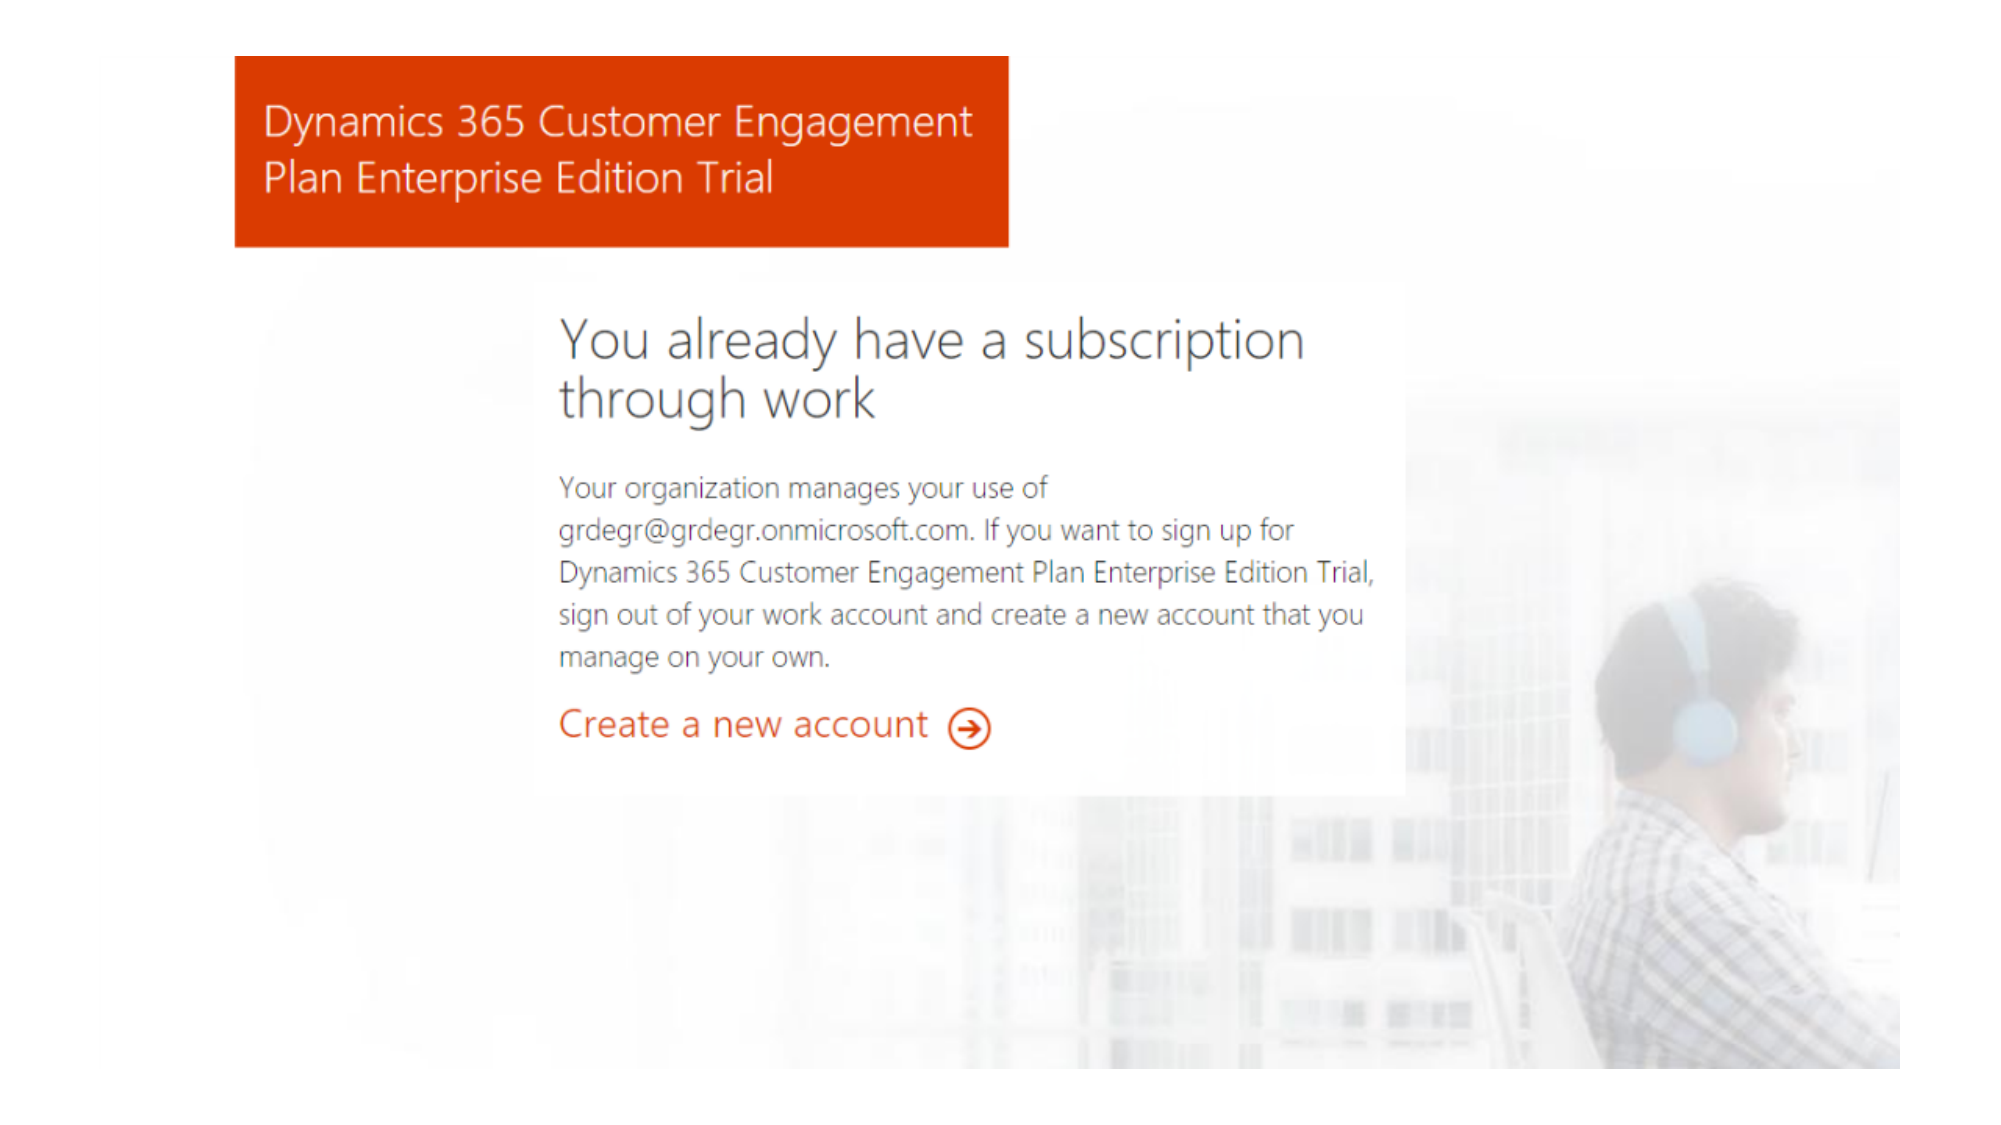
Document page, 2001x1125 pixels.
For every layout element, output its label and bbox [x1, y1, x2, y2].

picture [99, 56, 1900, 1069]
